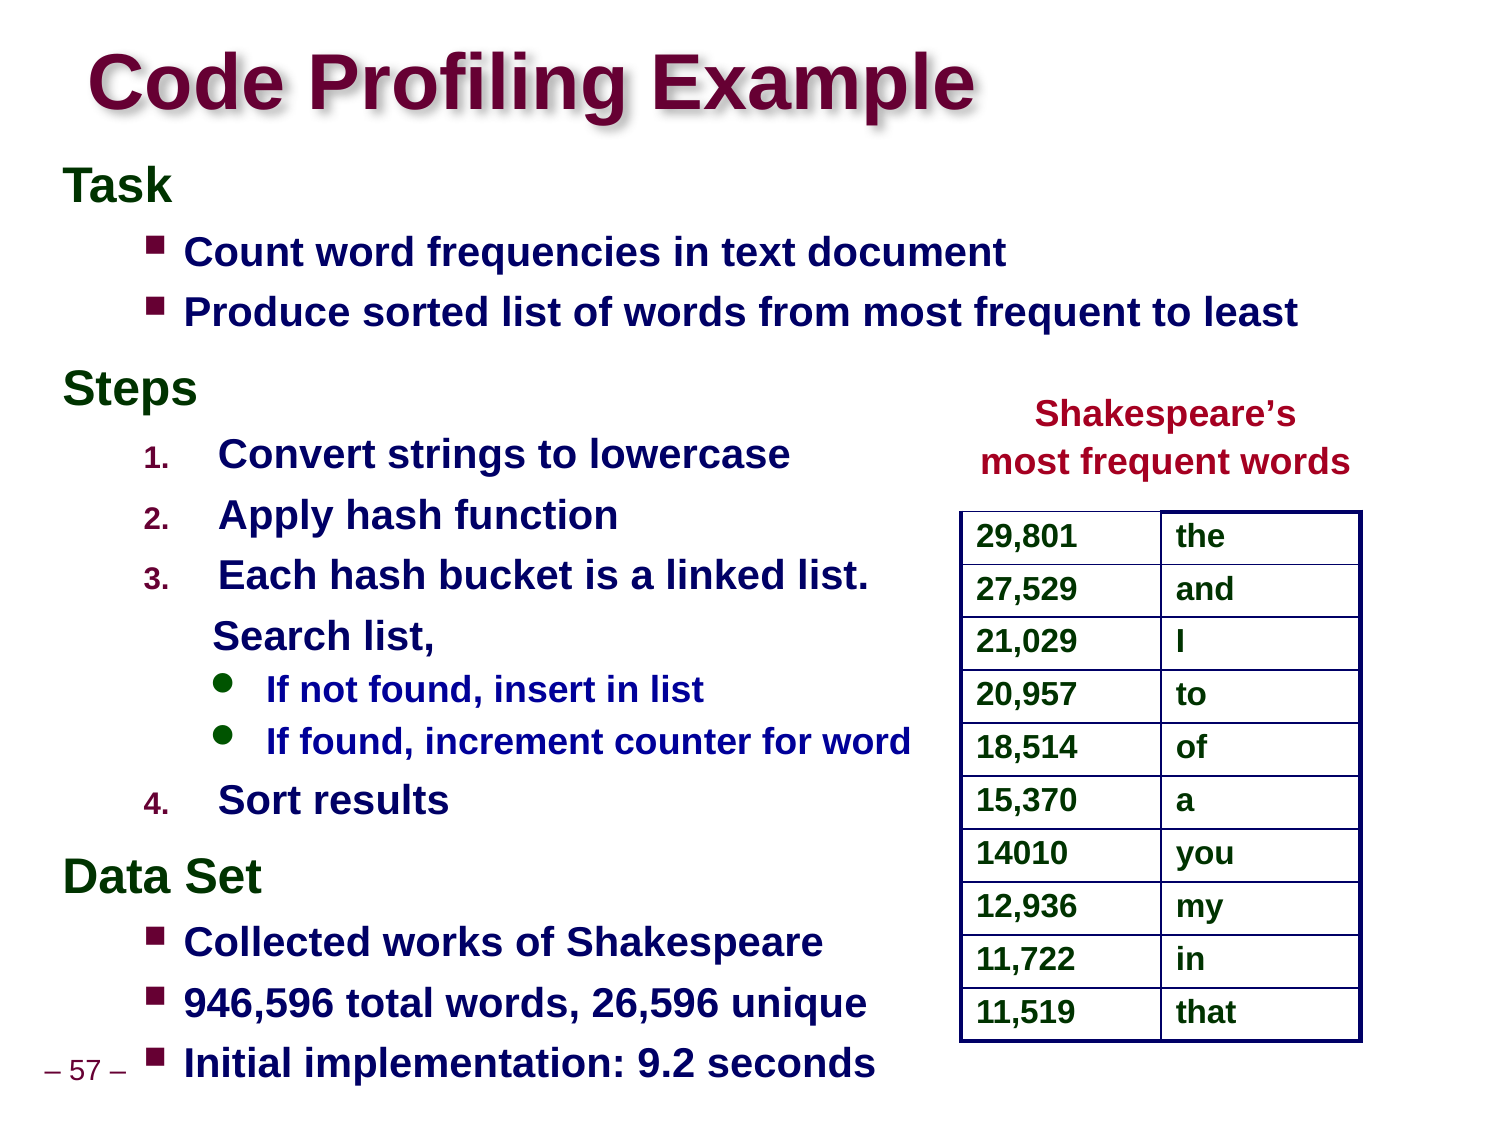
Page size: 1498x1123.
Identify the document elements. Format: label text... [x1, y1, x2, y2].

table_cell my [1162, 883, 1358, 934]
table_cell 20,957 [963, 671, 1160, 722]
table_cell I [1162, 618, 1358, 669]
table_cell and [1162, 565, 1358, 616]
list Task Count word frequencies in text document Produce sorted list of words from most frequent to least Steps Convert strings to lowercase Apply hash function Each hash bucket is a linked list. Search list, If not found, insert in list If found, increment counter for word Sort results Data Set Collected works of Shakespeare 946,596 total words, 26,596 unique Initial implementation: 9.2 seconds [47, 149, 1409, 250]
table_cell 15,370 [963, 777, 1160, 828]
table_cell 11,519 [963, 989, 1160, 1039]
table_cell 21,029 [963, 618, 1160, 669]
table_cell of [1162, 724, 1358, 775]
table_cell 27,529 [963, 565, 1160, 616]
table_cell 14010 [963, 830, 1160, 881]
table_cell 11,722 [963, 936, 1160, 987]
title Code Profiling Example [87, 37, 1184, 132]
table_cell a [1162, 777, 1358, 828]
text_box Shakespeare’s most frequent words [946, 386, 1366, 491]
table_cell you [1162, 830, 1358, 881]
table_cell 18,514 [963, 724, 1160, 775]
table_header 29,801 [963, 512, 1160, 564]
table_header the [1162, 514, 1358, 564]
table_cell that [1162, 989, 1358, 1039]
table_cell to [1162, 671, 1358, 722]
table_cell 12,936 [963, 883, 1160, 934]
table_cell in [1162, 936, 1358, 987]
